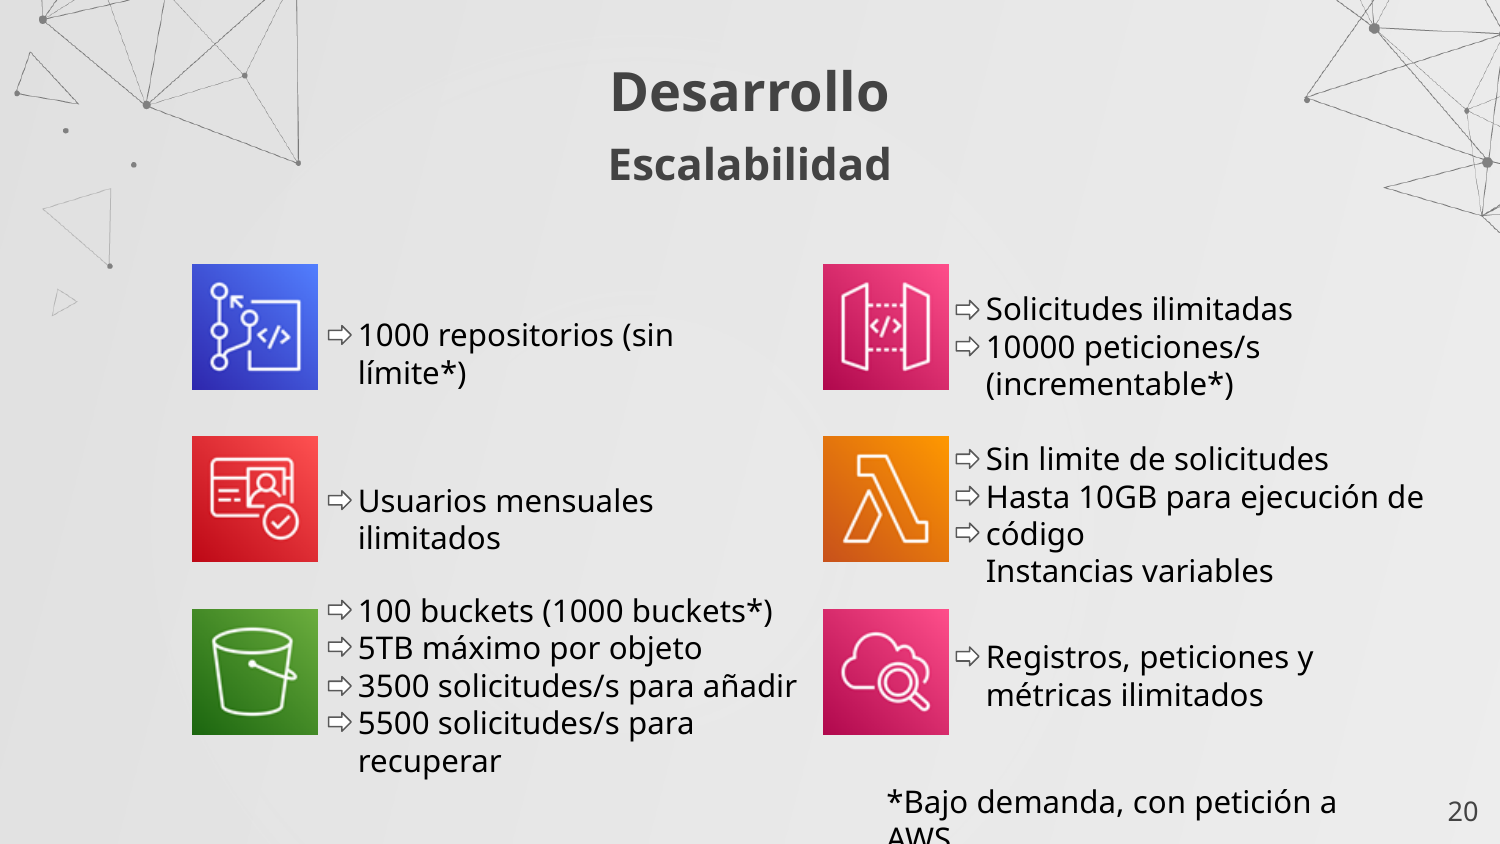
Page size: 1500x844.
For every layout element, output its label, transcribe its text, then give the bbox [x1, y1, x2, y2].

text_box [956, 449, 979, 469]
text_box [956, 523, 979, 542]
picture [0, 204, 1500, 844]
text_box [956, 300, 979, 320]
text_box [328, 712, 352, 732]
text_box [328, 637, 352, 657]
text_box [328, 490, 352, 510]
title Escalabilidad [0, 121, 1500, 204]
subtitle 1000 repositorios (sin límite*) [342, 300, 769, 425]
text_box [956, 336, 979, 356]
subtitle Registros, peticiones y métricas ilimitados [970, 622, 1416, 716]
title Desarrollo [0, 49, 1500, 121]
slide_number ‹#› [1403, 779, 1494, 844]
text_box [956, 486, 979, 506]
subtitle Solicitudes ilimitadas 10000 peticiones/s (incrementable*) [970, 274, 1459, 380]
text_box [328, 676, 352, 696]
subtitle Usuarios mensuales ilimitados [342, 466, 780, 533]
text_box [956, 647, 979, 666]
picture [0, 0, 1500, 49]
subtitle *Bajo demanda, con petición a AWS [871, 766, 1386, 844]
text_box [328, 600, 352, 620]
text_box [328, 325, 352, 345]
subtitle Sin limite de solicitudes Hasta 10GB para ejecución de código Instancias variables [970, 424, 1466, 562]
subtitle 100 buckets (1000 buckets*) 5TB máximo por objeto 3500 solicitudes/s para añadir 5500 solicitudes/s para recuperar [342, 576, 822, 766]
